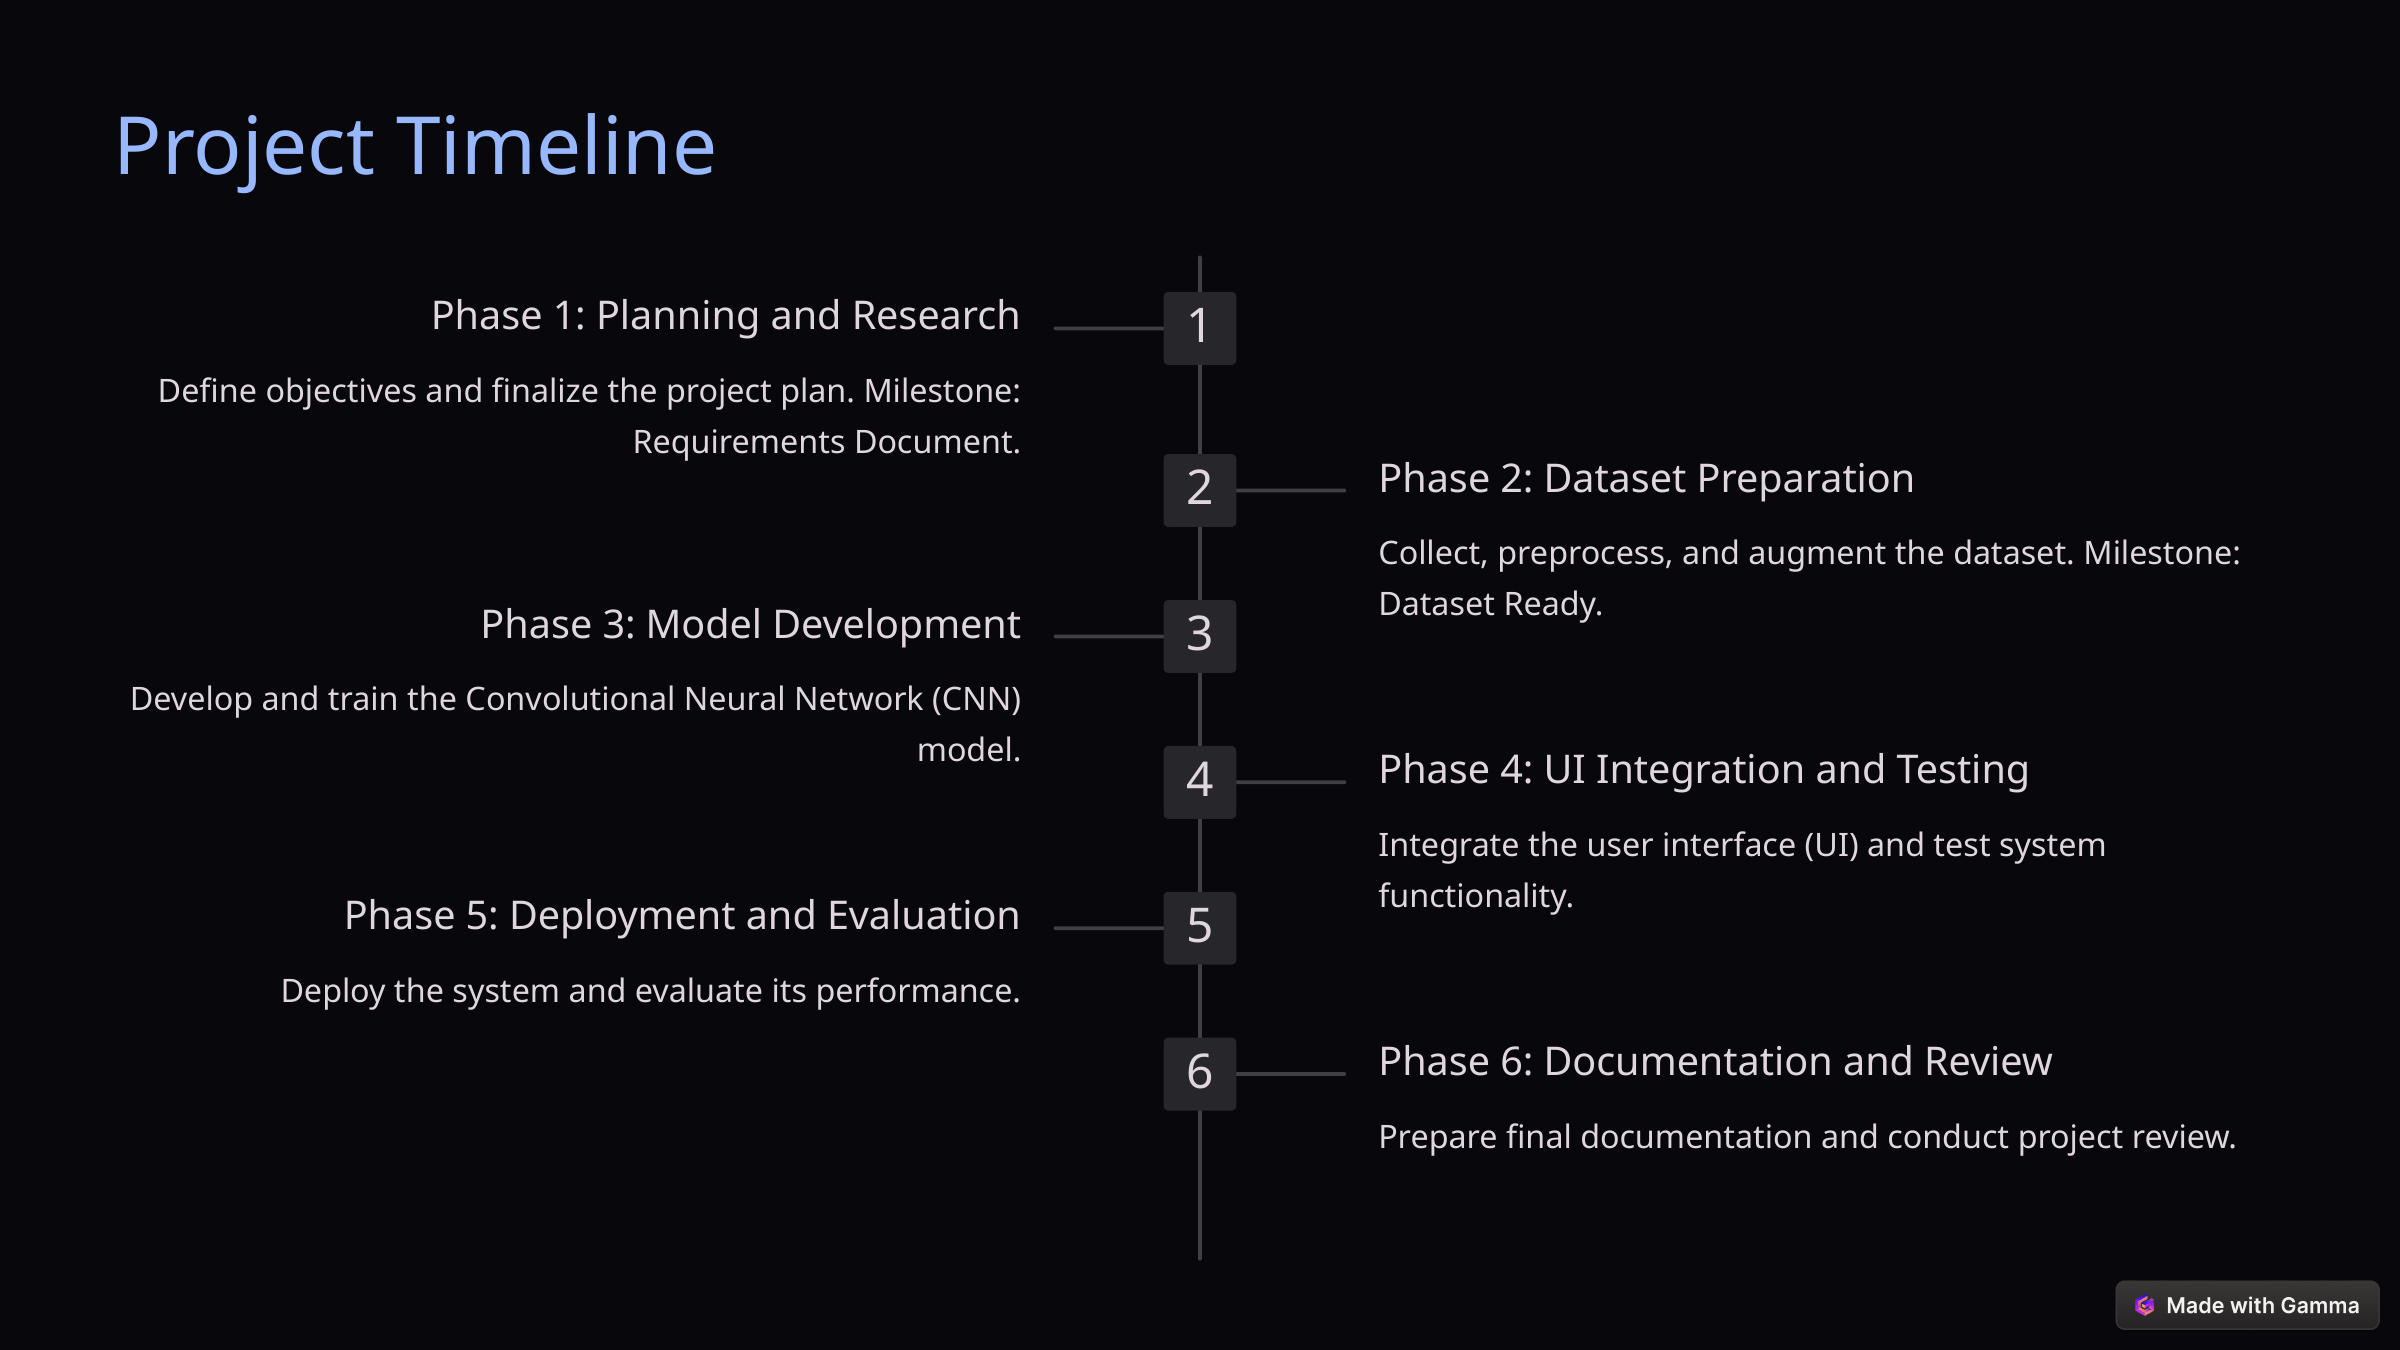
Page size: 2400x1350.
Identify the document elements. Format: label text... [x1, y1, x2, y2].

text_box [1163, 1037, 1237, 1111]
text_box Phase 3: Model Development [425, 595, 1022, 647]
picture [2106, 1271, 2389, 1339]
text_box Develop and train the Convolutional Neural Network (CNN) model. [113, 666, 1022, 770]
text_box Phase 4: UI Integration and Testing [1378, 741, 2092, 793]
text_box [1163, 891, 1237, 965]
text_box Deploy the system and evaluate its performance. [113, 957, 1022, 1010]
text_box Collect, preprocess, and augment the dataset. Milestone: Dataset Ready. [1378, 520, 2287, 624]
text_box [1198, 965, 1202, 1037]
text_box [1198, 819, 1202, 891]
text_box Phase 2: Dataset Preparation [1378, 449, 1969, 501]
text_box 1 [1189, 304, 1211, 353]
text_box [1237, 780, 1347, 785]
text_box Phase 5: Deployment and Evaluation [278, 887, 1022, 939]
text_box 4 [1184, 757, 1216, 807]
text_box [1198, 527, 1202, 600]
text_box Phase 1: Planning and Research [385, 287, 1022, 339]
text_box [1053, 326, 1163, 331]
text_box [1198, 1111, 1202, 1261]
text_box [1198, 365, 1202, 454]
text_box [1053, 926, 1163, 931]
text_box Project Timeline [113, 89, 924, 191]
text_box 3 [1184, 612, 1216, 661]
text_box [1198, 673, 1202, 745]
text_box [1198, 255, 1202, 291]
text_box Prepare final documentation and conduct project review. [1378, 1103, 2287, 1156]
text_box [1237, 1072, 1347, 1076]
text_box [1163, 454, 1237, 528]
text_box Phase 6: Documentation and Review [1378, 1033, 2127, 1085]
text_box Define objectives and finalize the project plan. Milestone: Requirements Document. [113, 358, 1022, 462]
text_box [1163, 600, 1237, 673]
text_box [1163, 745, 1237, 819]
text_box Integrate the user interface (UI) and test system functionality. [1378, 811, 2287, 916]
text_box [1053, 634, 1163, 639]
text_box [1237, 488, 1347, 493]
text_box 2 [1184, 466, 1216, 515]
text_box [1163, 291, 1237, 365]
text_box 6 [1183, 1049, 1217, 1099]
text_box 5 [1184, 903, 1216, 953]
